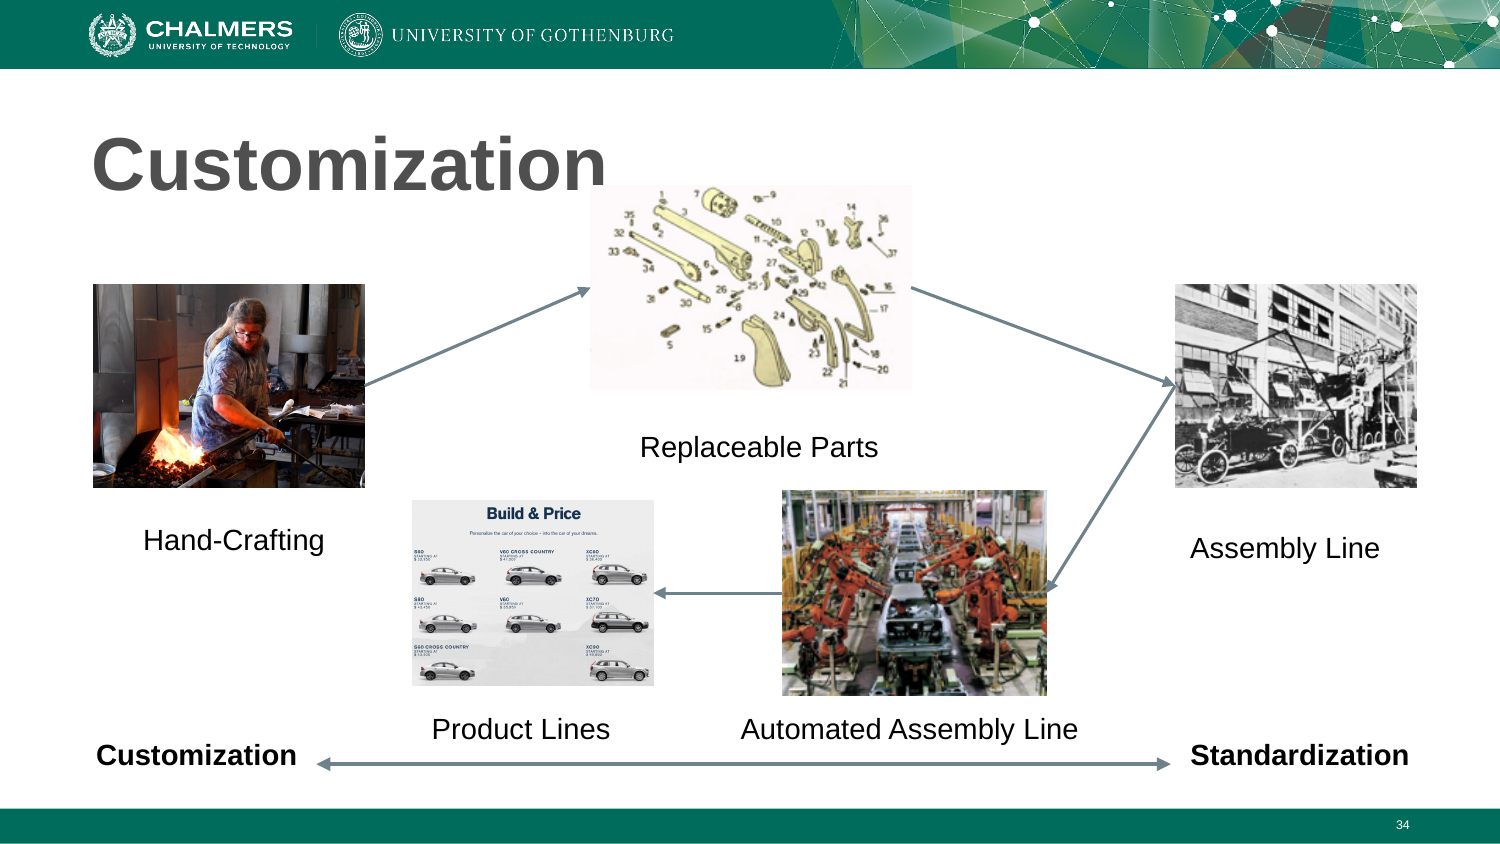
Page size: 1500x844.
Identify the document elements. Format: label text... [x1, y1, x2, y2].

picture [590, 185, 912, 390]
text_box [1046, 385, 1176, 594]
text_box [910, 287, 1176, 386]
picture [412, 500, 654, 686]
slide_number ‹#› [1074, 809, 1425, 844]
text_box Automated Assembly Line [725, 695, 1103, 748]
text_box Customization [76, 721, 317, 808]
picture [781, 490, 1047, 696]
picture [64, 0, 696, 85]
text_box Assembly Line [1180, 514, 1425, 567]
text_box Standardization [1170, 721, 1430, 808]
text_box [364, 287, 591, 387]
text_box Replaceable Parts [624, 413, 906, 466]
picture [93, 283, 365, 488]
title Customization [76, 100, 1425, 211]
picture [1174, 283, 1417, 488]
text_box Product Lines [416, 695, 649, 748]
text_box Hand-Crafting [93, 506, 375, 559]
picture [759, 0, 1500, 68]
